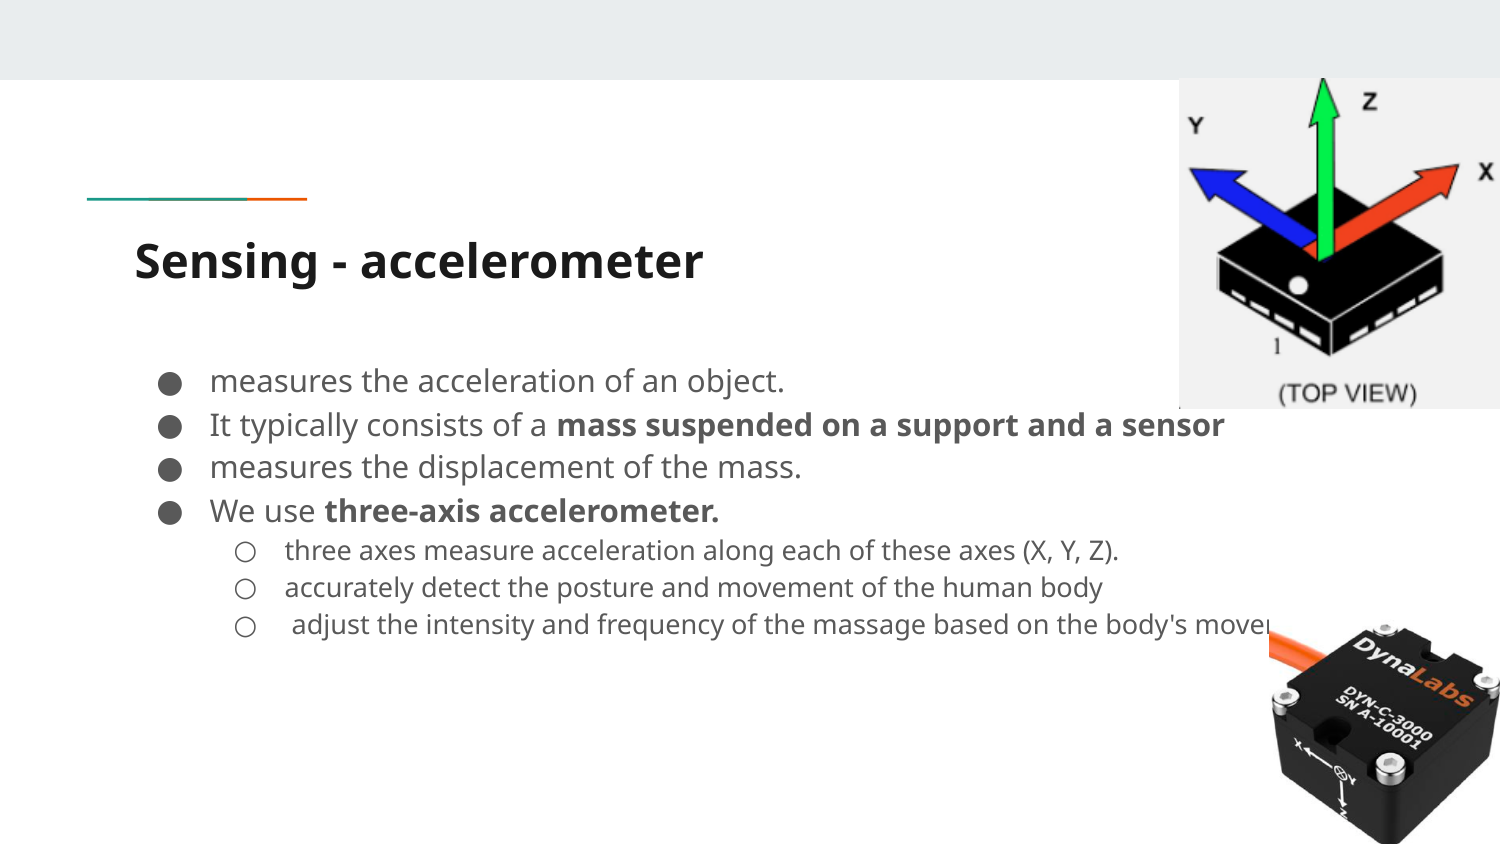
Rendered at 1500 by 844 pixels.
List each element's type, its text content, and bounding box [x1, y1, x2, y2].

picture [1268, 616, 1500, 844]
title Sensing - accelerometer [119, 216, 1174, 305]
list measures the acceleration of an object. It typically consists of a mass suspended on a support and a sensor measures the displacement of the mass. We use three-axis accelerometer. three axes measure acceleration along each of these axes (X, Y, Z). accurately detect the posture and movement of the human body adjust the intensity and frequency of the massage based on the body's movement. [119, 341, 1381, 712]
picture [1179, 78, 1500, 409]
